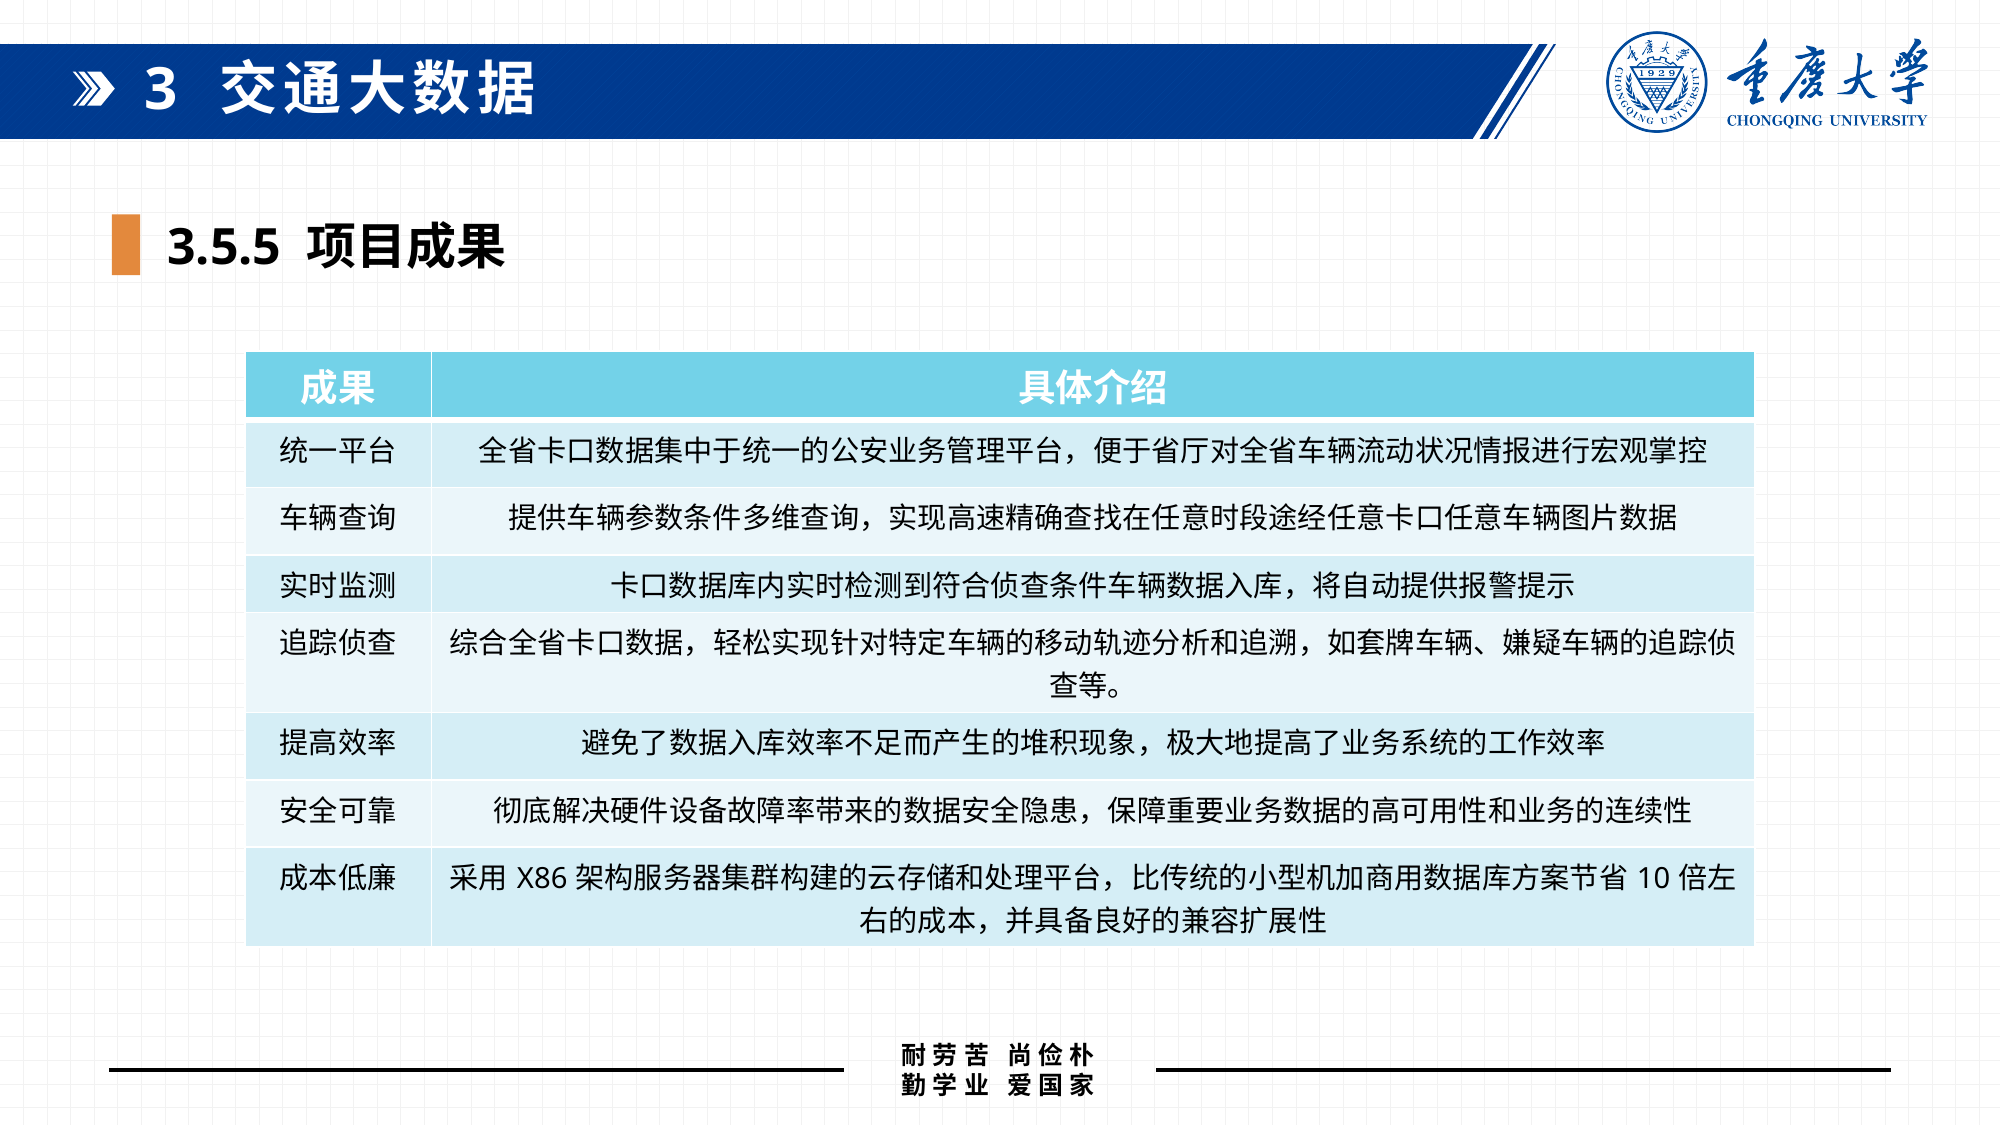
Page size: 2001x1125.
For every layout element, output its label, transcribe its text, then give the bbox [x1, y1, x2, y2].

table_cell 全省卡口数据集中于统一的公安业务管理平台，便于省厅对全省车辆流动状况情报进行宏观掌控 [432, 423, 1754, 487]
table_cell 车辆查询 [246, 488, 431, 554]
table_cell 卡口数据库内实时检测到符合侦查条件车辆数据入库，将自动提供报警提示 [432, 556, 1754, 612]
table_cell 避免了数据入库效率不足而产生的堆积现象，极大地提高了业务系统的工作效率 [432, 713, 1754, 779]
table_cell 安全可靠 [246, 781, 431, 846]
list 3 交通大数据 [108, 51, 1356, 136]
table_cell 成本低廉 [246, 848, 431, 946]
table_header 成果 [246, 352, 431, 417]
table_cell 提高效率 [246, 713, 431, 779]
table_cell 实时监测 [246, 556, 431, 612]
table_cell 采用X86架构服务器集群构建的云存储和处理平台，比传统的小型机加商用数据库方案节省10倍左右的成本，并具备良好的兼容扩展性 [432, 848, 1754, 946]
table_cell 追踪侦查 [246, 613, 431, 712]
table_cell 综合全省卡口数据，轻松实现针对特定车辆的移动轨迹分析和追溯，如套牌车辆、嫌疑车辆的追踪侦查等。 [432, 613, 1754, 712]
table_cell 统一平台 [246, 423, 431, 487]
table_cell 提供车辆参数条件多维查询，实现高速精确查找在任意时段途经任意卡口任意车辆图片数据 [432, 488, 1754, 554]
picture [1606, 31, 1928, 133]
list 3.5.5 项目成果 [139, 213, 1891, 275]
table_header 具体介绍 [432, 352, 1754, 417]
table_cell 彻底解决硬件设备故障率带来的数据安全隐患，保障重要业务数据的高可用性和业务的连续性 [432, 781, 1754, 846]
